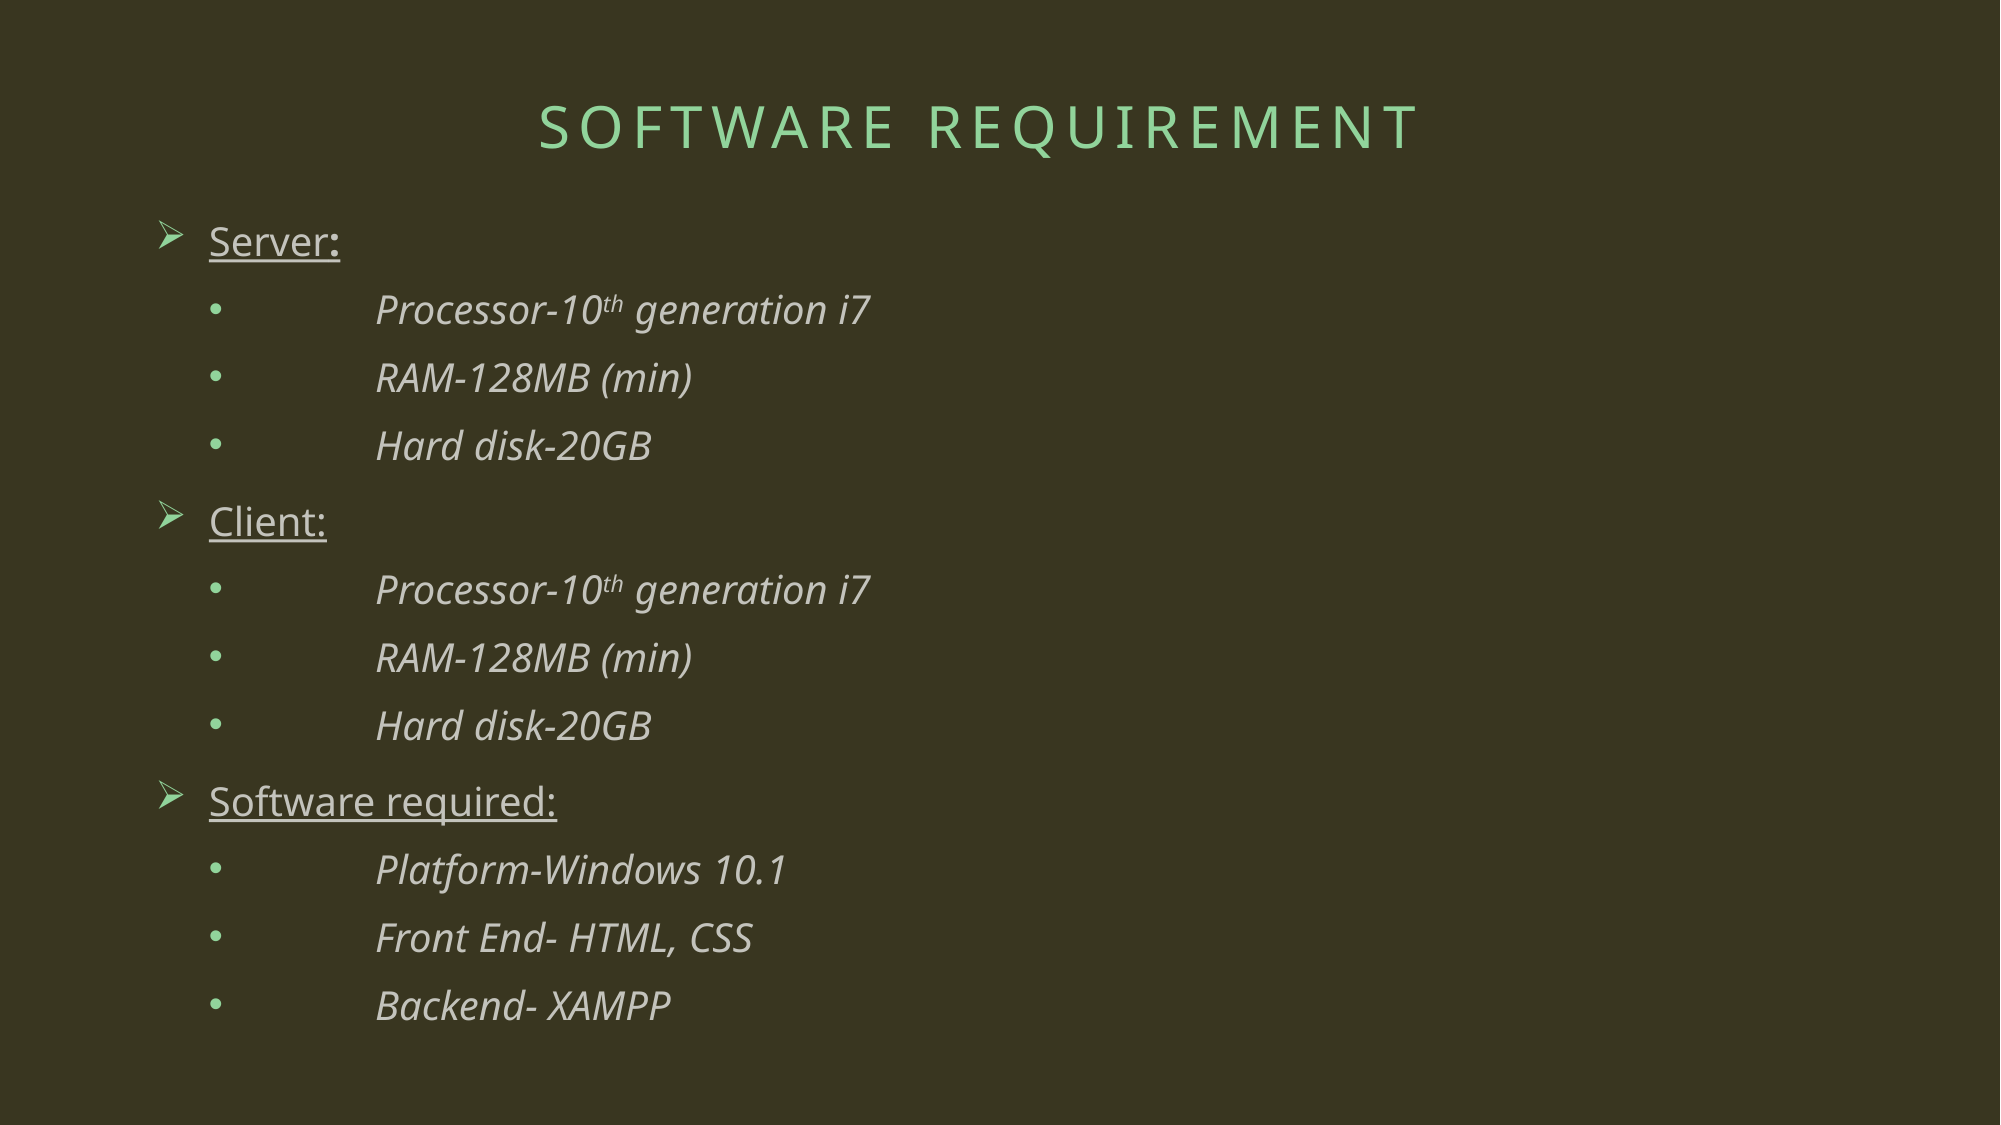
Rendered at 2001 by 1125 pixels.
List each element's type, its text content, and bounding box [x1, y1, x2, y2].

list Server: Processor-10th generation i7 RAM-128MB (min) Hard disk-20GB Client: Processor-10th generation i7 RAM-128MB (min) Hard disk-20GB Software required: Platform-Windows 10.1 Front End- HTML, CSS Backend- XAMPP [155, 204, 1801, 1036]
title SOFTWARE REQUIREMENT [155, 89, 1801, 198]
